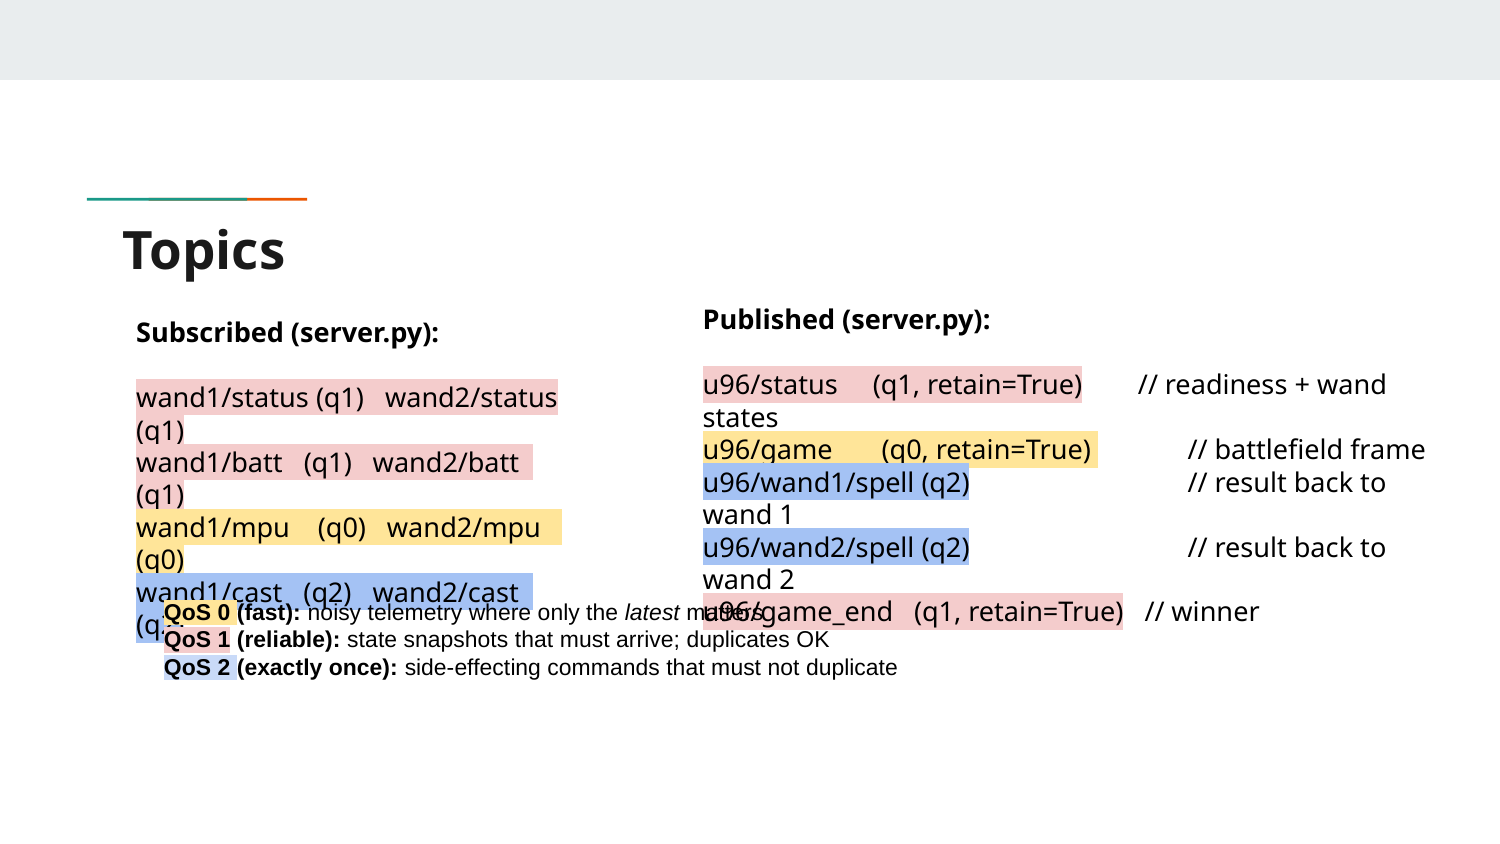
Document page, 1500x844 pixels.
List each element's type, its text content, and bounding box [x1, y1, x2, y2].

title Topics [107, 201, 796, 290]
text_box Subscribed (server.py): wand1/status (q1) wand2/status (q1) wand1/batt (q1) wand2/batt (q1) wand1/mpu (q0) wand2/mpu (q0) wand1/cast (q2) wand2/cast (q2) [121, 300, 599, 525]
text_box Published (server.py): u96/status (q1, retain=True) // readiness + wand states u96/game (q0, retain=True) // battlefield frame u96/wand1/spell (q2) // result back to wand 1 u96/wand2/spell (q2) // result back to wand 2 u96/game_end (q1, retain=True) // winner [687, 287, 1450, 538]
text_box QoS 0 (fast): noisy telemetry where only the latest matters QoS 1 (reliable): state snapshots that must arrive; duplicates OK QoS 2 (exactly once): side-effecting commands that must not duplicate [148, 582, 1266, 716]
